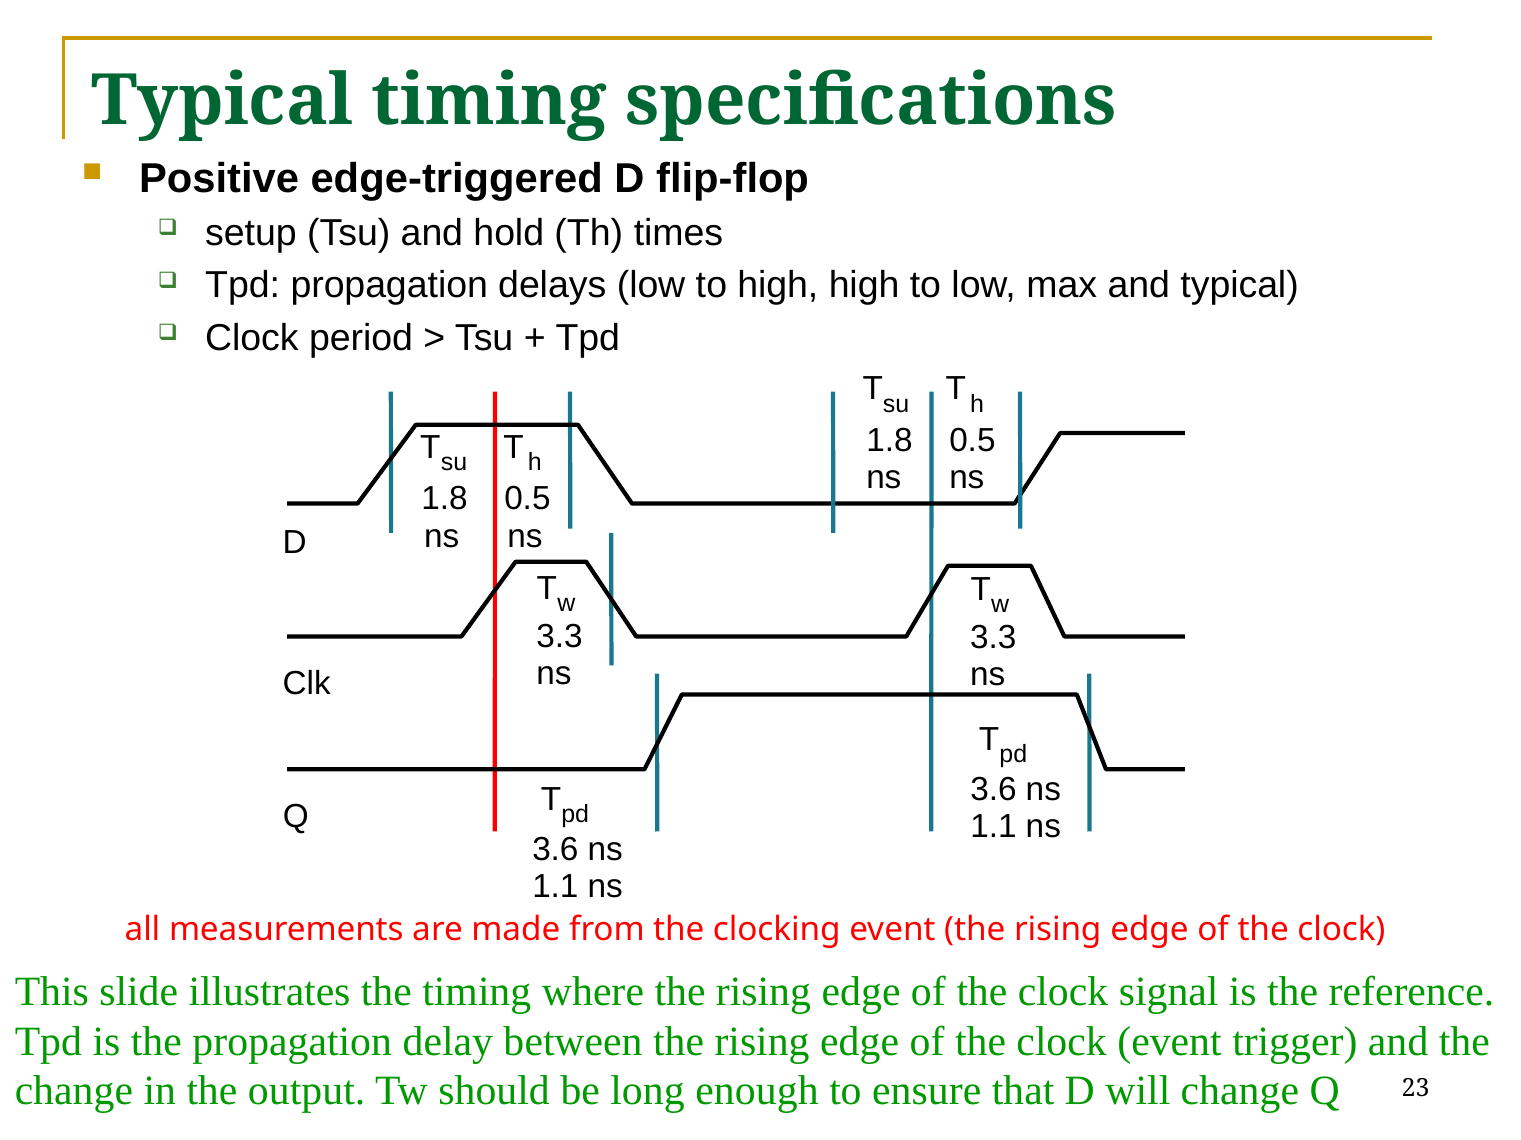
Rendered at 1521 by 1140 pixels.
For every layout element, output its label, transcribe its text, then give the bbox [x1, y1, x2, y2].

text_box ns [949, 455, 994, 496]
text_box [834, 445, 1020, 504]
text_box 0.5 [949, 418, 1006, 459]
text_box D [282, 520, 317, 561]
text_box This slide illustrates the timing where the rising edge of the clock signal is the reference. Tpd is the propagation delay between the rising edge of the clock (event trigger) and the change in the output. Tw should be long enough to ensure that D will change Q [0, 955, 1521, 1121]
text_box all measurements are made from the clocking event (the rising edge of the clock) [62, 898, 1450, 1007]
text_box [287, 424, 440, 504]
text_box Clk [282, 661, 341, 702]
text_box su [882, 387, 917, 418]
text_box su [440, 445, 475, 476]
text_box 1.8 [421, 476, 468, 517]
text_box 1.1 ns [970, 804, 1071, 845]
text_box pd [561, 797, 590, 826]
text_box T [978, 717, 1009, 758]
text_box ns [507, 514, 552, 554]
text_box 3.3 [970, 614, 1026, 655]
text_box T [420, 424, 450, 465]
text_box [1021, 432, 1185, 494]
text_box 3.3 [536, 614, 593, 655]
text_box ns [536, 651, 581, 692]
text_box T [970, 566, 1000, 607]
text_box T [862, 366, 892, 407]
text_box [287, 694, 1185, 770]
text_box T [503, 424, 533, 465]
text_box [450, 424, 528, 490]
text_box T [536, 566, 566, 607]
text_box T [945, 366, 975, 407]
text_box 1.8 [866, 418, 913, 459]
text_box [287, 561, 1185, 637]
title Typical timing specifications [76, 46, 1445, 236]
slide_number 23 [1089, 1037, 1445, 1114]
text_box [533, 424, 833, 504]
text_box Q [282, 794, 319, 835]
text_box 1.1 ns [532, 863, 633, 904]
text_box ns [970, 652, 1015, 693]
text_box w [557, 586, 583, 614]
text_box 3.6 ns [970, 766, 1071, 804]
text_box ns [866, 455, 911, 496]
text_box pd [999, 737, 1028, 766]
text_box 3.6 ns [532, 826, 633, 863]
text_box 0.5 [504, 476, 551, 517]
text_box h [528, 445, 549, 476]
text_box ns [424, 514, 469, 554]
text_box h [970, 387, 992, 418]
list Positive edge-triggered D flip-flop setup (Tsu) and hold (Th) times Tpd: propagation delays (low to high, high to low, max and typical) Clock period > Tsu + Tpd [66, 142, 1441, 884]
text_box T [540, 777, 571, 818]
text_box w [991, 587, 1017, 614]
